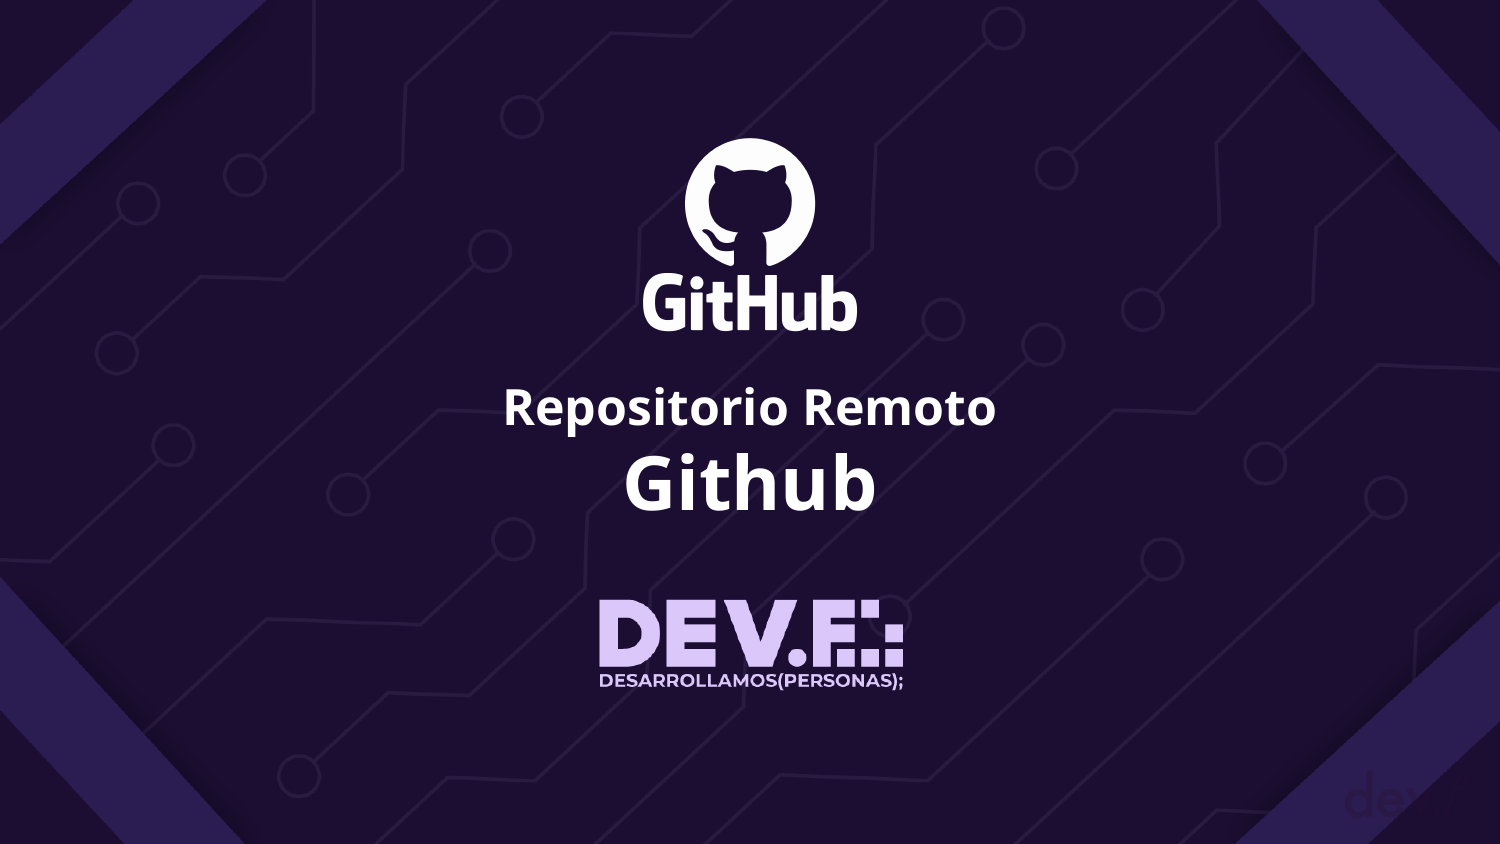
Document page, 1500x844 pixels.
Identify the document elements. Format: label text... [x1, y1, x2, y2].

title Repositorio Remoto Github [51, 333, 1449, 540]
picture [0, 0, 1500, 844]
